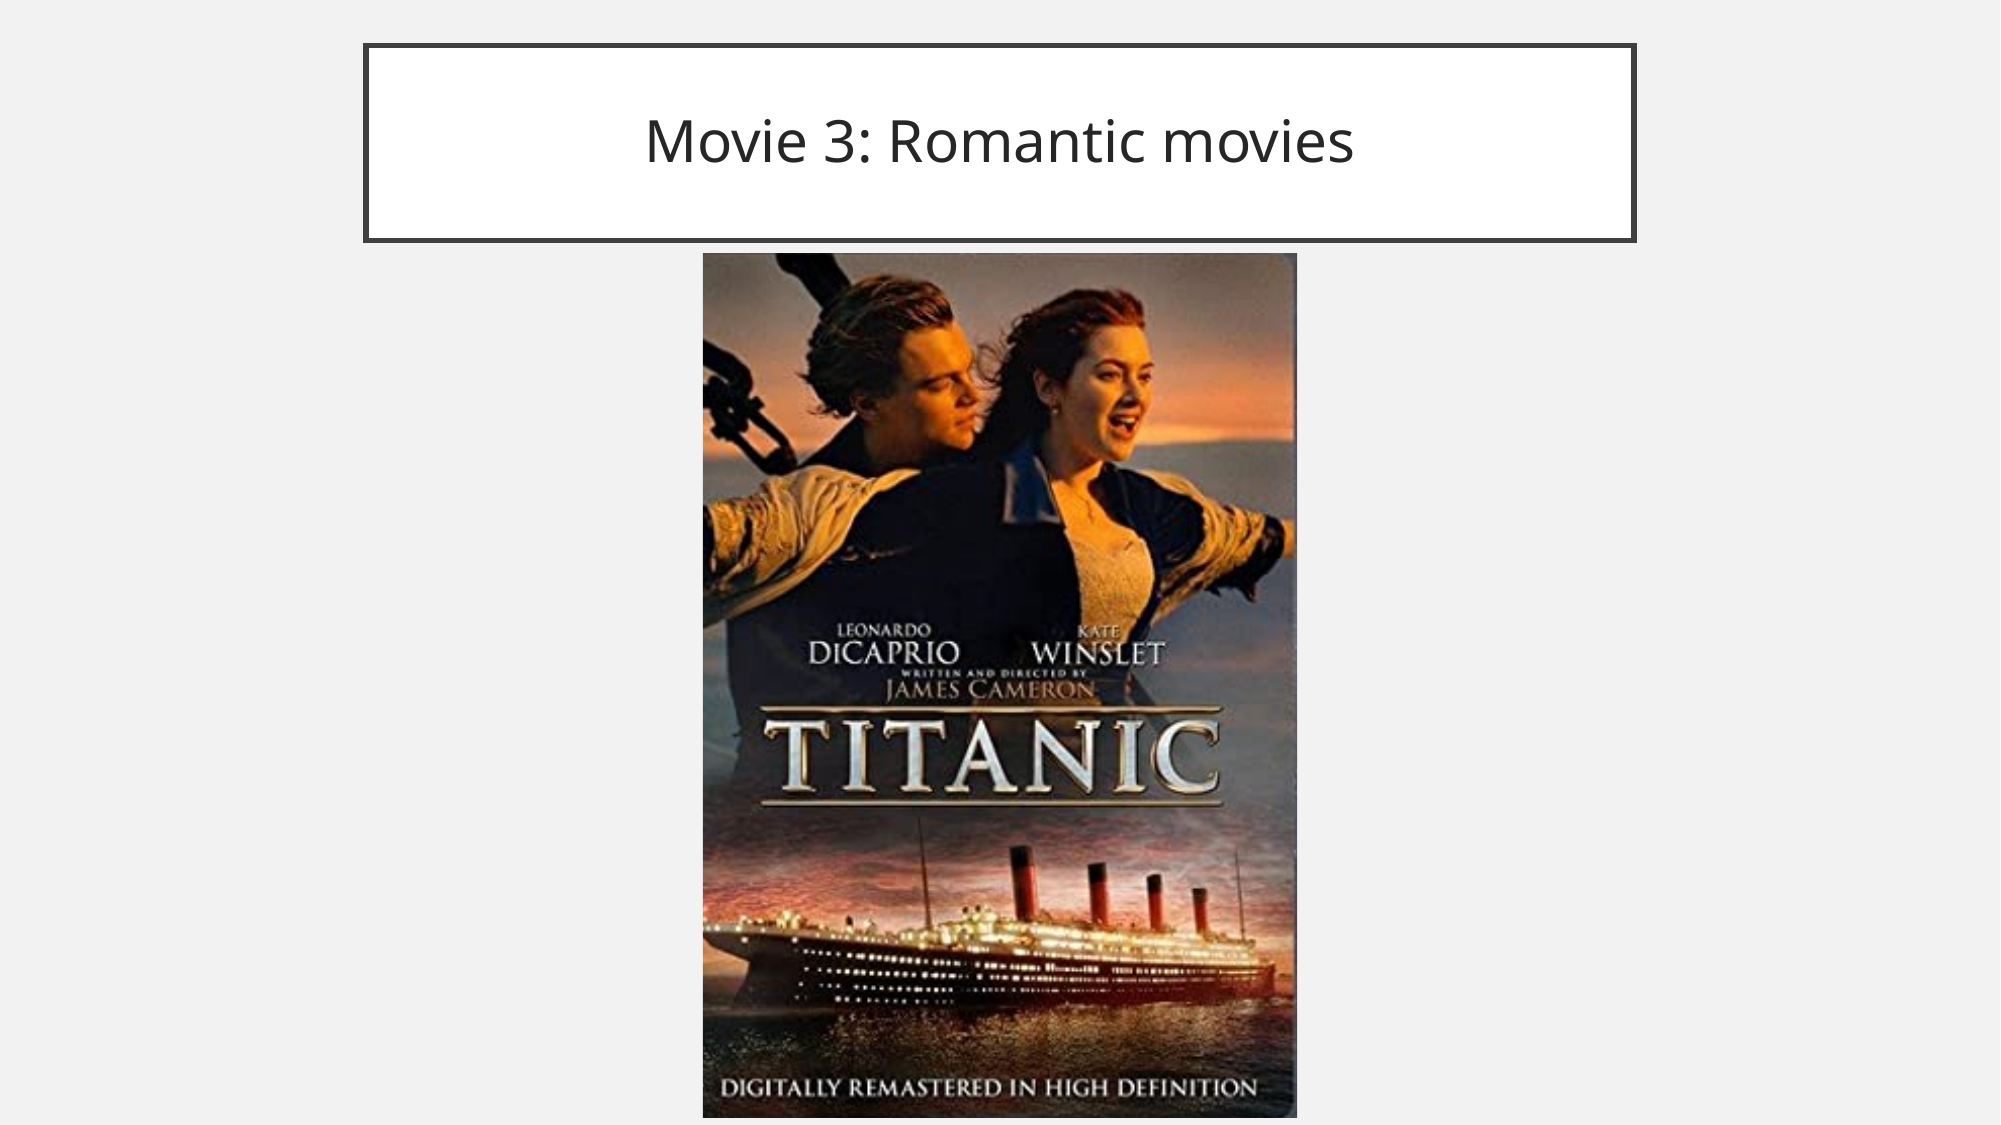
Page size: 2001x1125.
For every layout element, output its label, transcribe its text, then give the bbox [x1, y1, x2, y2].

title Movie 3: Romantic movies [363, 43, 1637, 243]
picture [702, 252, 1298, 1118]
